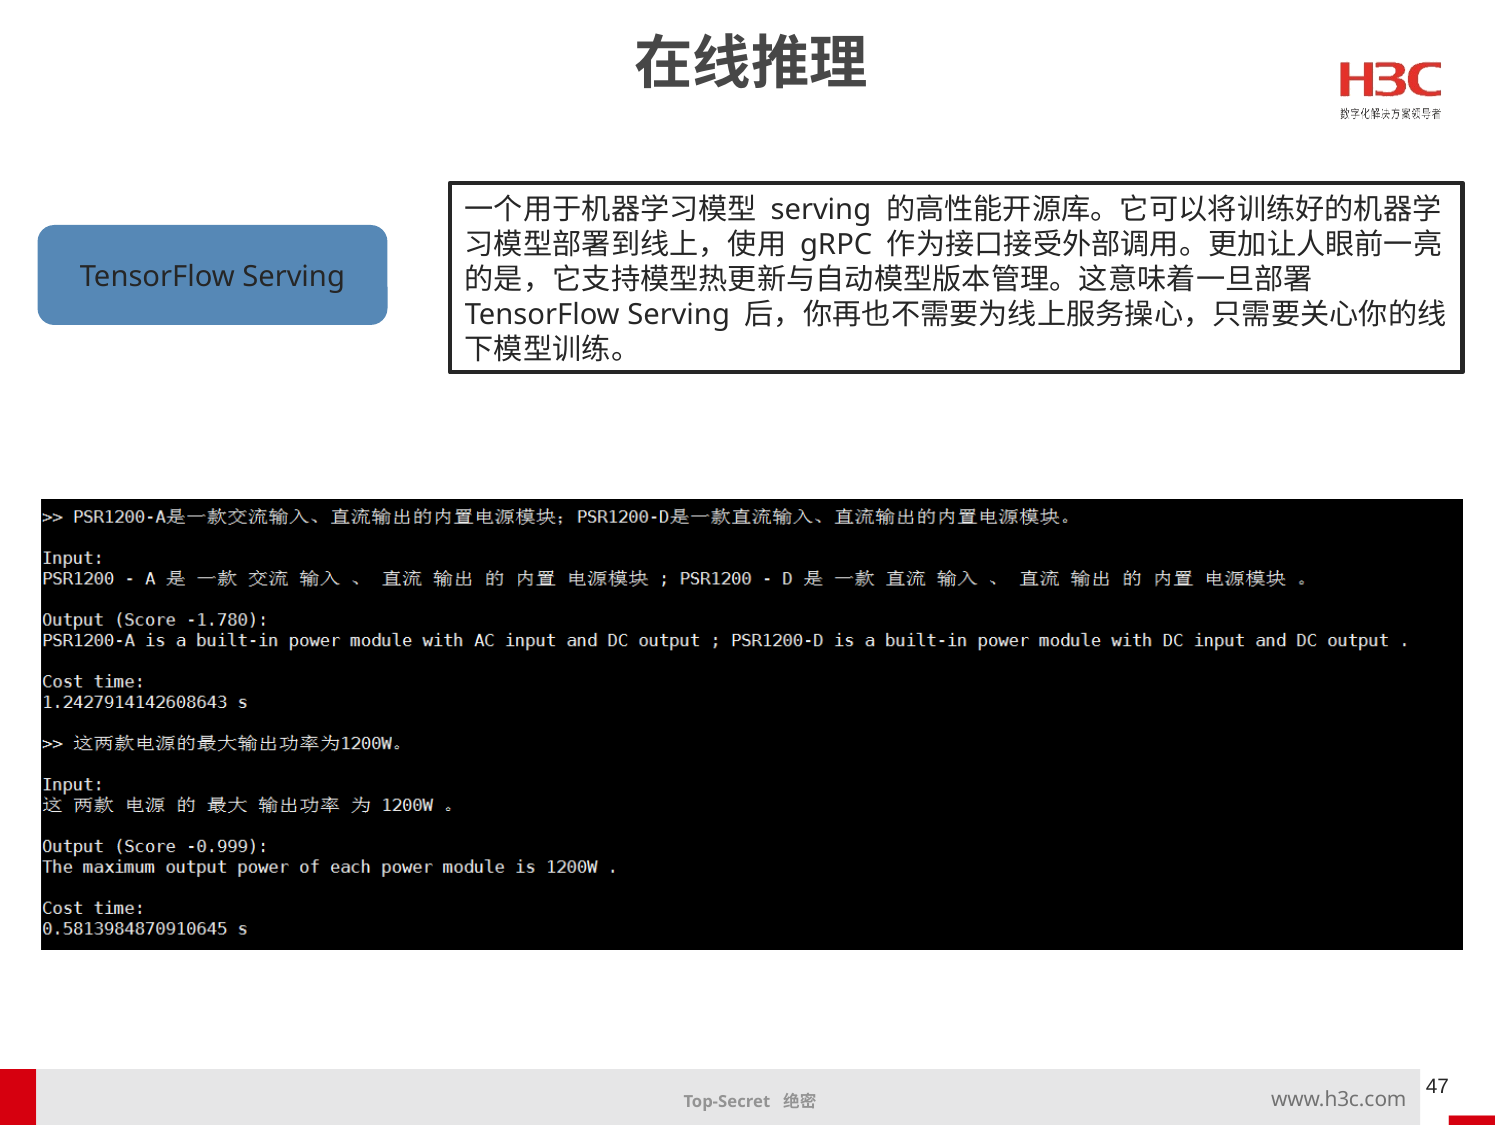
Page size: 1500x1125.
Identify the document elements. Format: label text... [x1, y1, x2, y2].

text_box 在线推理 [310, 23, 1190, 96]
text_box 一个用于机器学习模型 serving 的高性能开源库。它可以将训练好的机器学习模型部署到线上，使用 gRPC 作为接口接受外部调用。更加让人眼前一亮的是，它支持模型热更新与自动模型版本管理。这意味着一旦部署 TensorFlow Serving 后，你再也不需要为线上服务操心，只需要关心你的线下模型训练。 [448, 181, 1465, 374]
picture [0, 1069, 1497, 1125]
text_box TensorFlow Serving [37, 224, 388, 325]
picture [1314, 42, 1466, 138]
picture [39, 499, 1463, 951]
